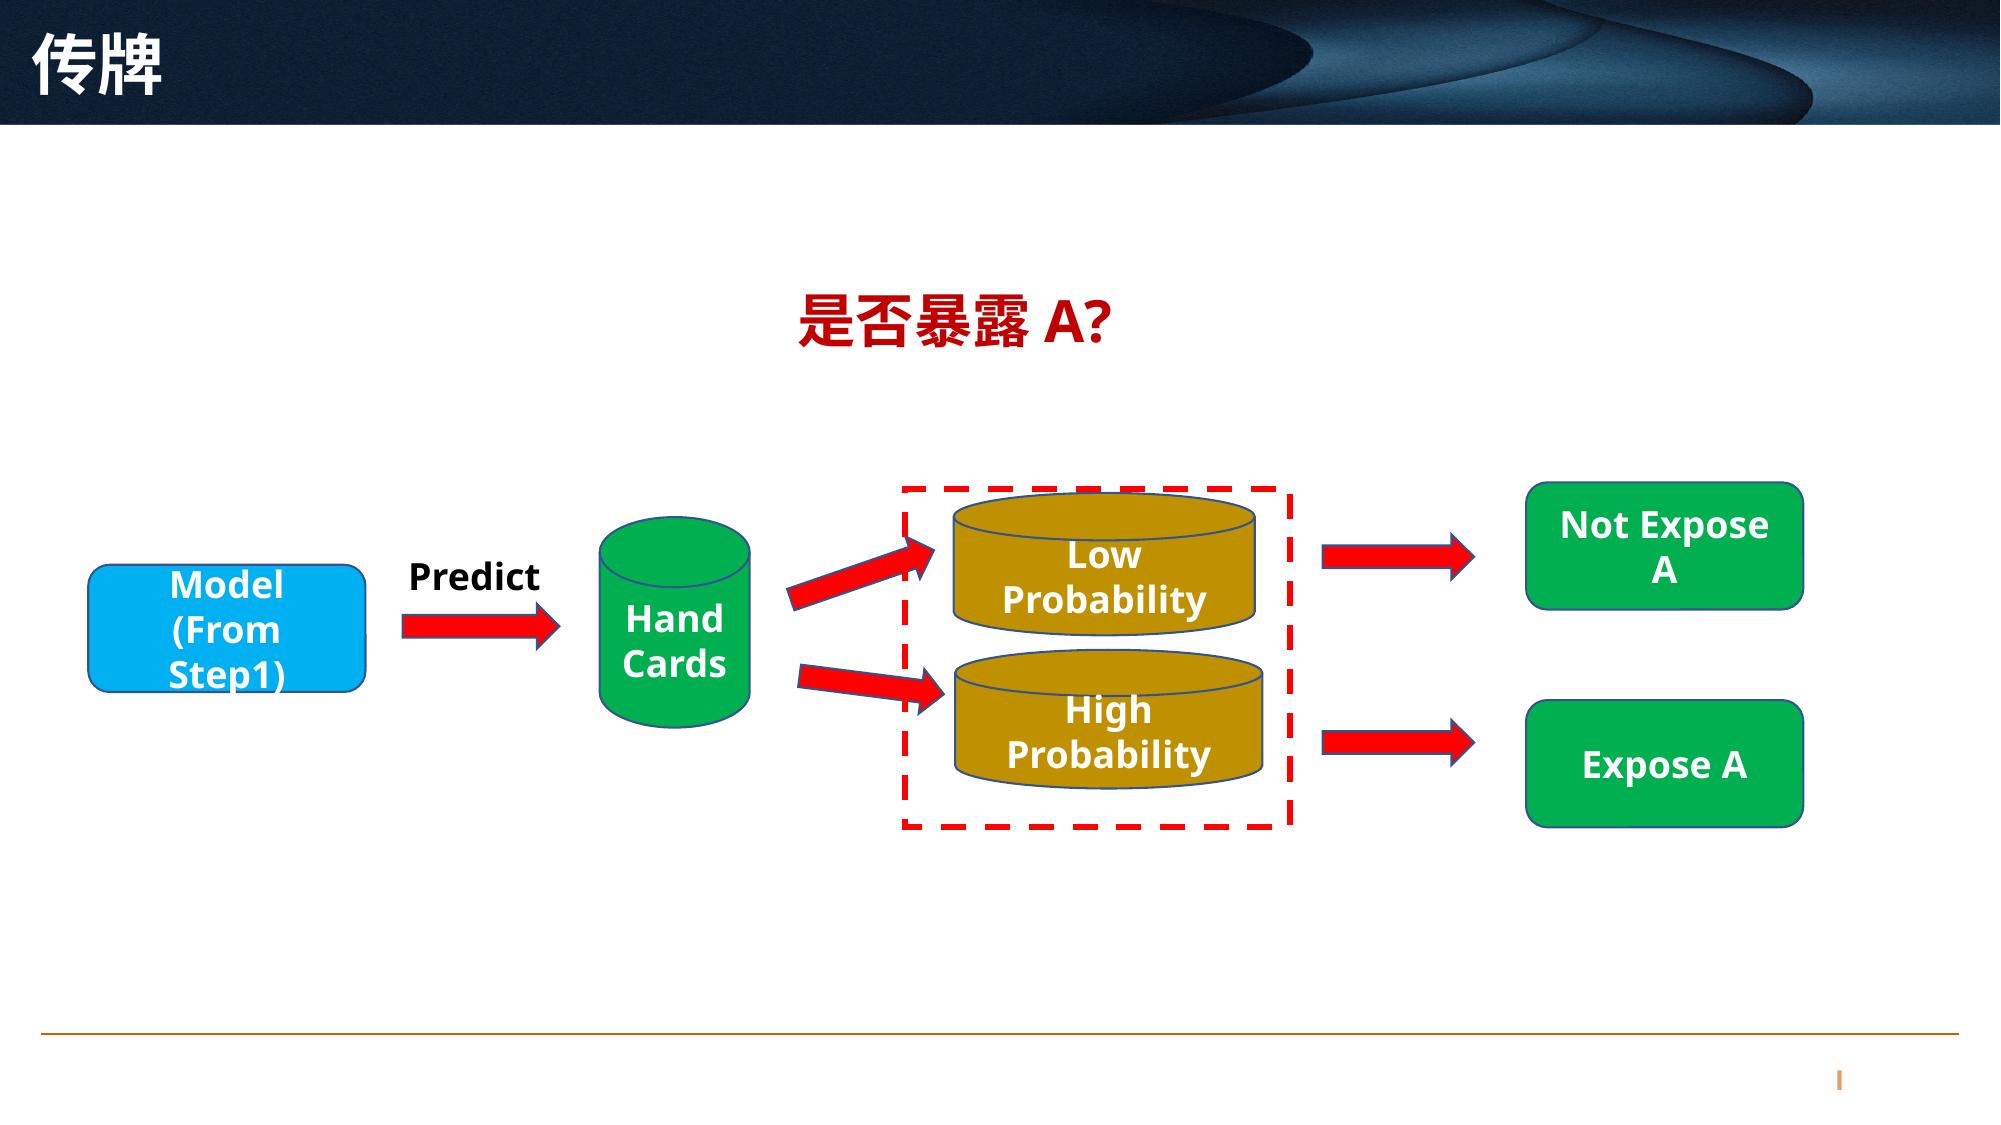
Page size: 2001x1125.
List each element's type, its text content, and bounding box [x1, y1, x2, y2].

text_box [1321, 717, 1476, 768]
text_box 是否暴露A? [373, 277, 1537, 362]
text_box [88, 517, 750, 728]
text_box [786, 488, 1291, 827]
picture [0, 0, 2000, 125]
text_box Expose A [1525, 699, 1805, 829]
text_box Not Expose A [1525, 481, 1805, 611]
text_box [1321, 531, 1476, 582]
